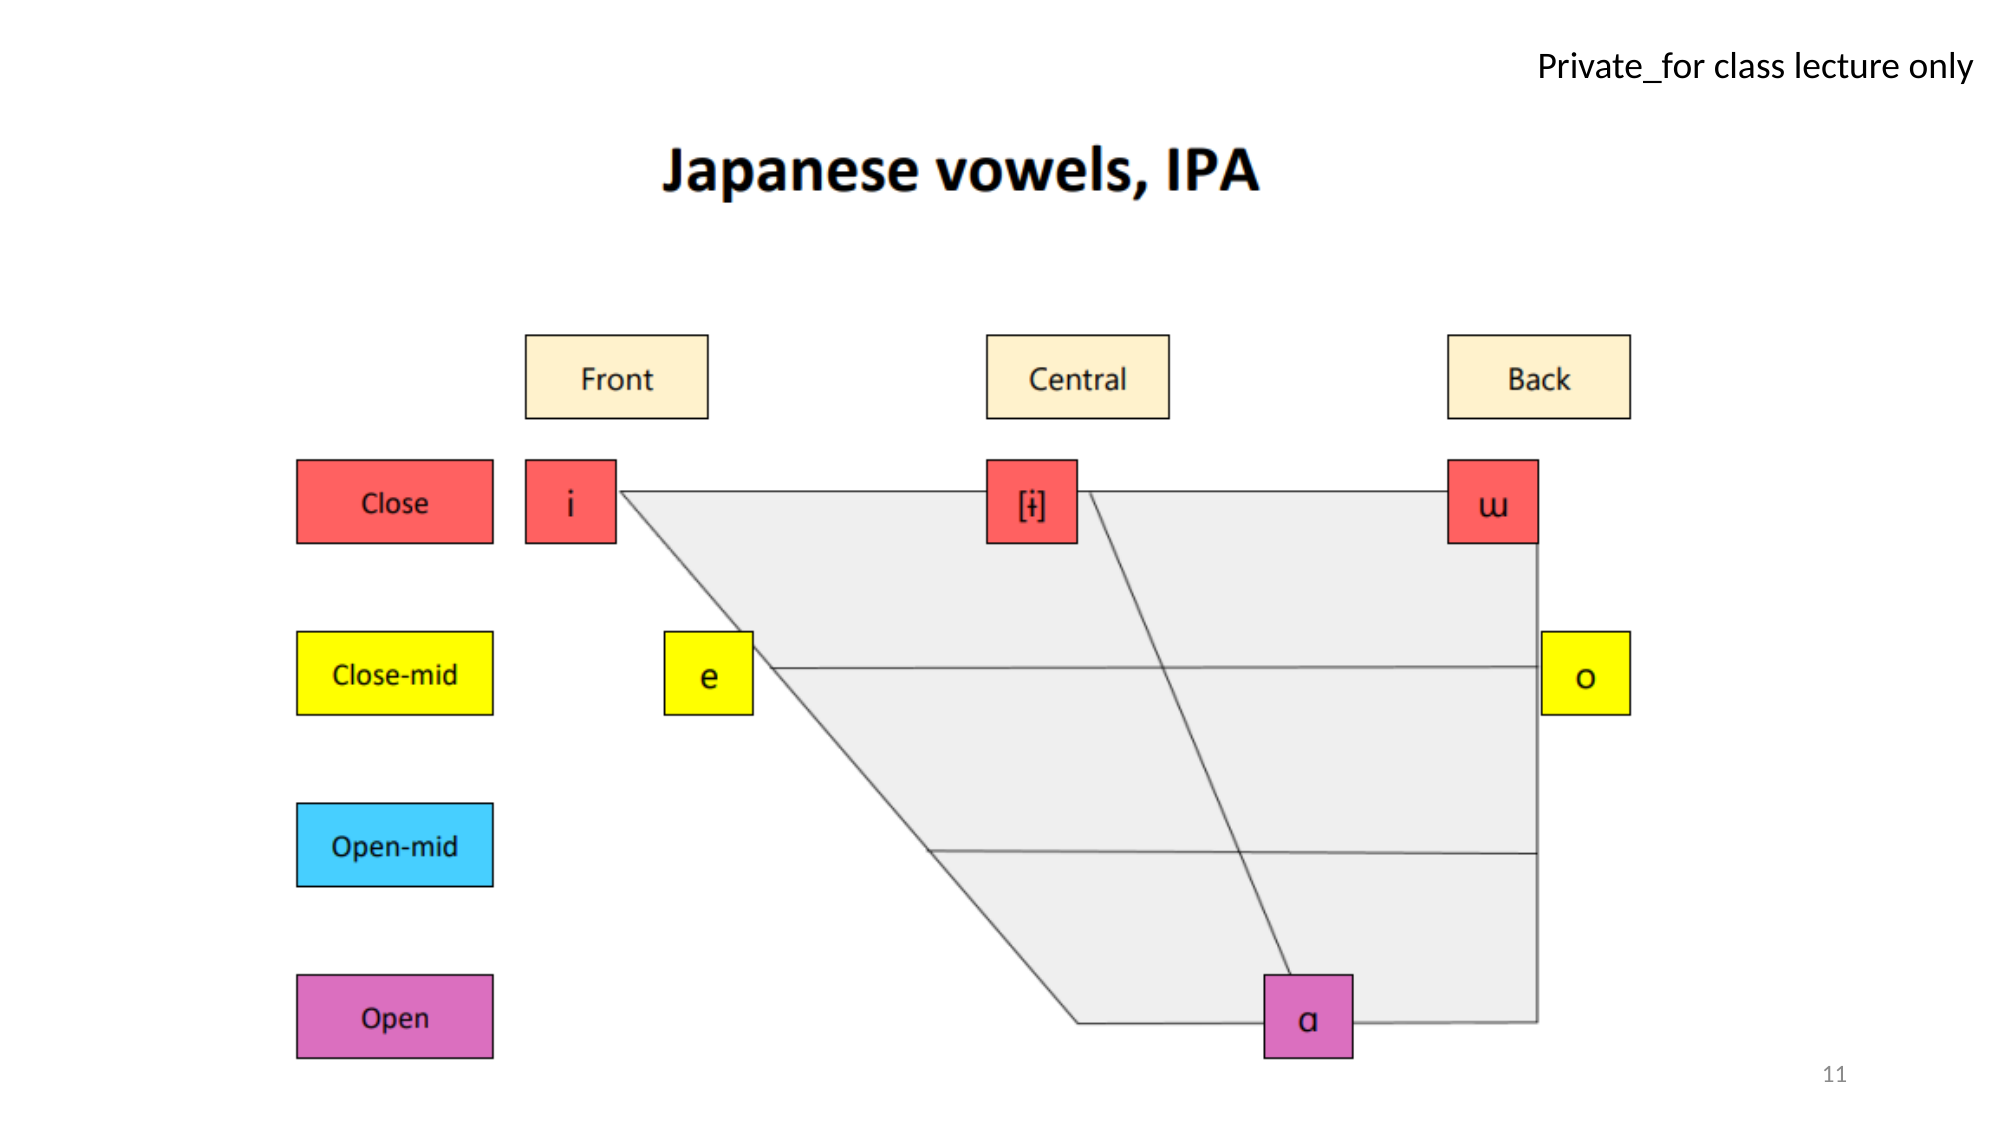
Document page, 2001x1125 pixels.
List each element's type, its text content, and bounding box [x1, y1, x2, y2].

subtitle [153, 92, 1988, 1043]
picture [273, 125, 1647, 1075]
slide_number 11 [1412, 1042, 1863, 1103]
